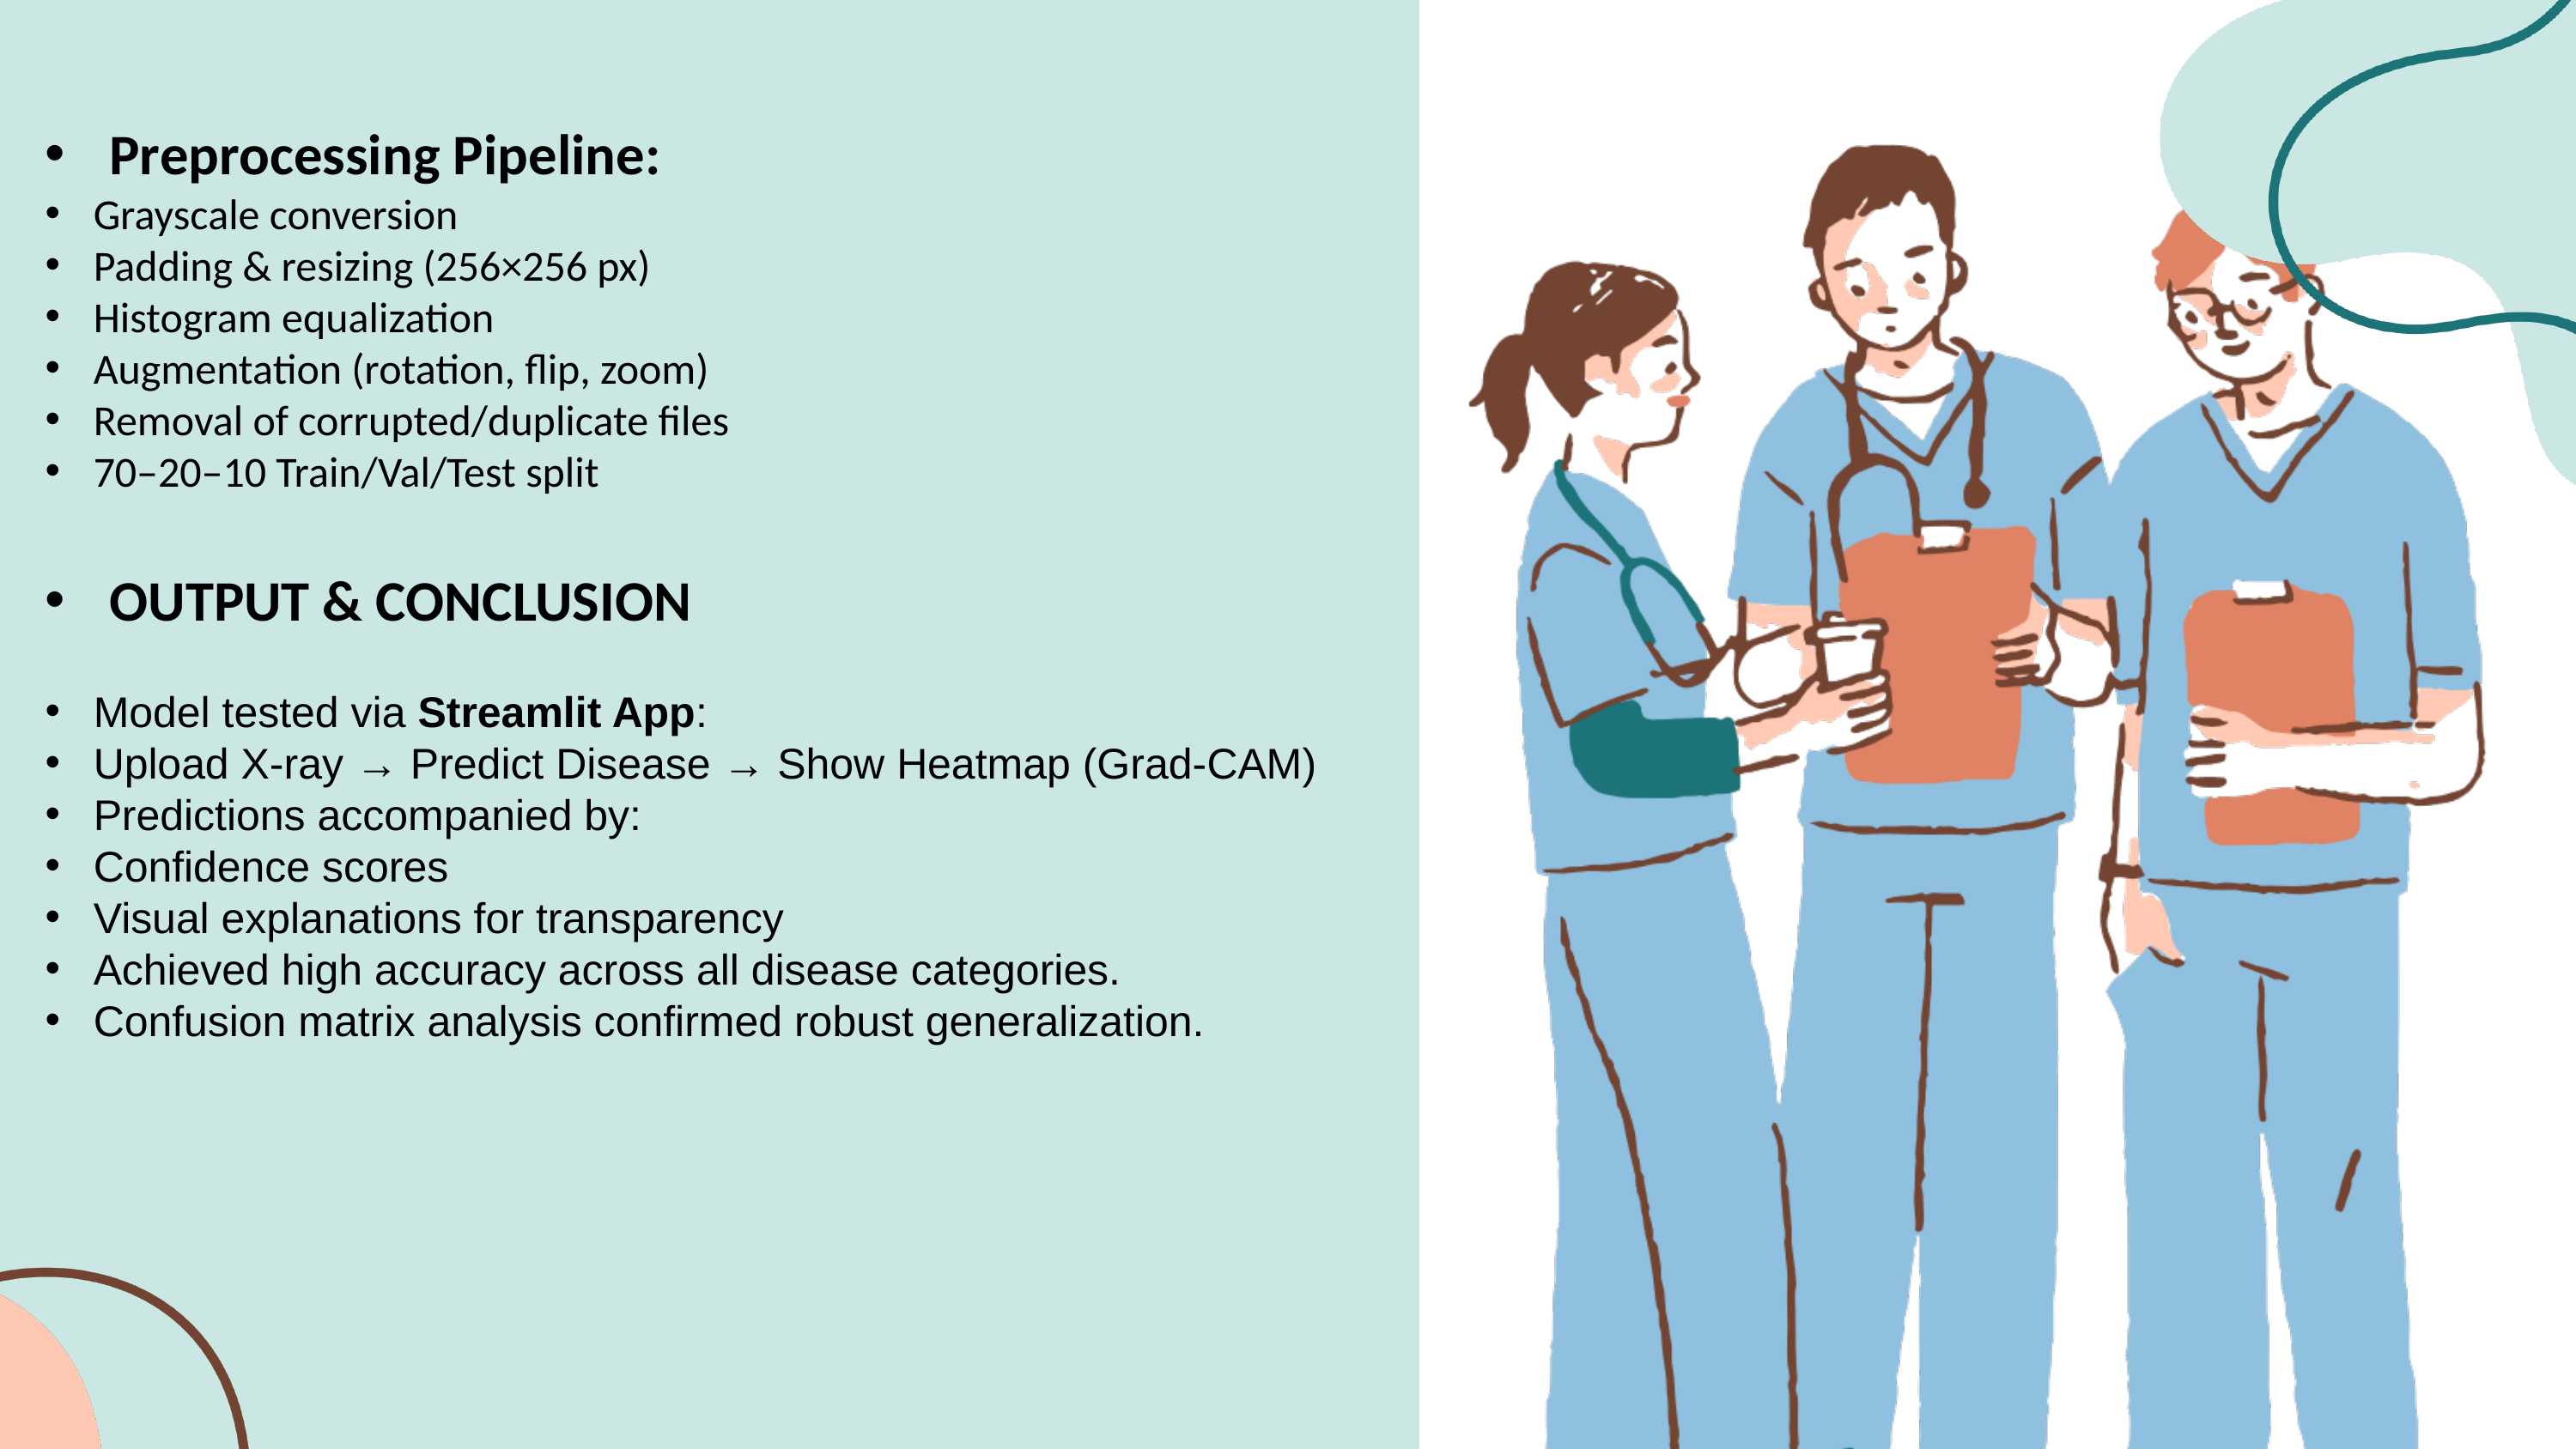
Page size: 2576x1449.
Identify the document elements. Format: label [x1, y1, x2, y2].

text_box [2067, 0, 2576, 547]
text_box [0, 0, 1420, 1449]
text_box [1468, 144, 2487, 1449]
